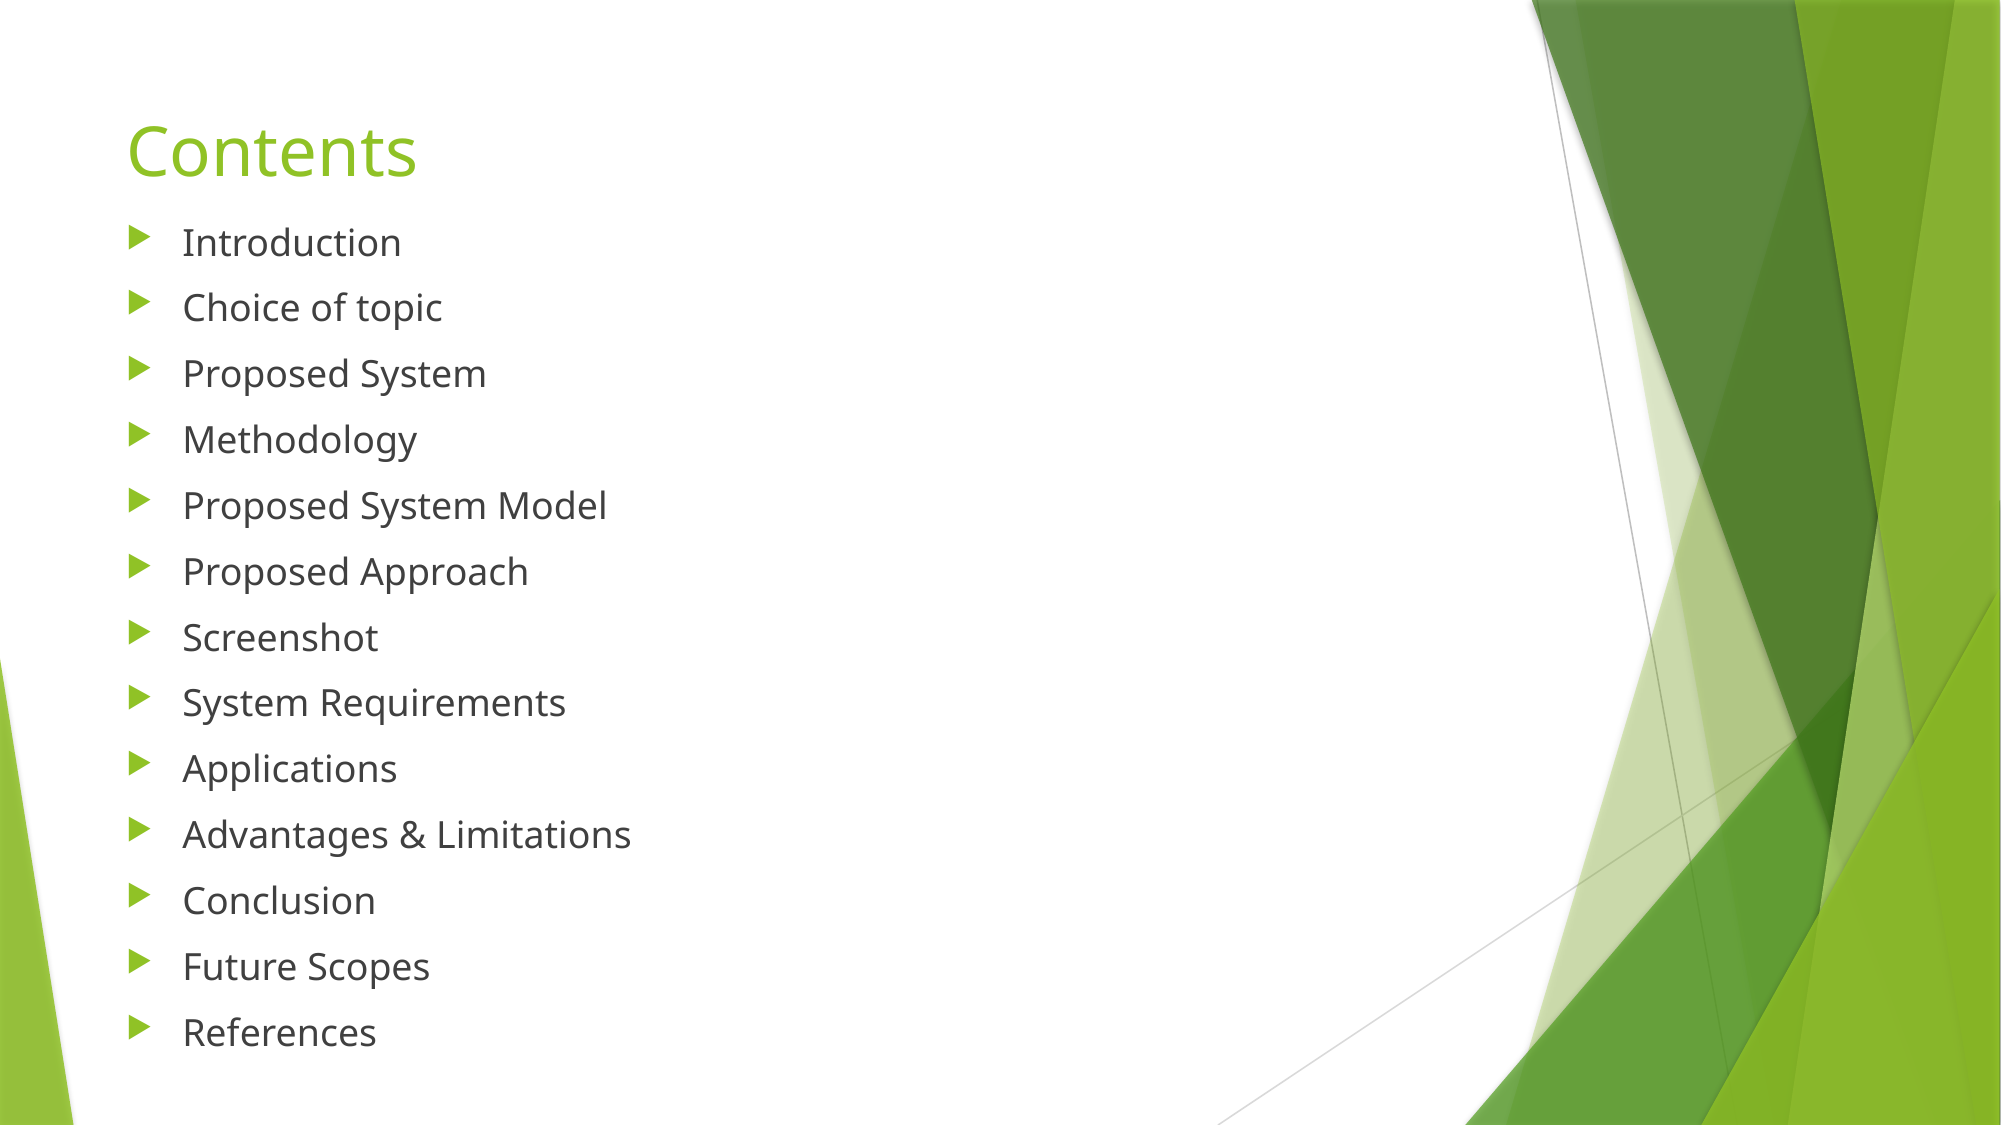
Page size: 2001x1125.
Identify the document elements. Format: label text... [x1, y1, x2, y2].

list Introduction Choice of topic Proposed System Methodology Proposed System Model Proposed Approach Screenshot System Requirements Applications Advantages & Limitations Conclusion Future Scopes References [111, 210, 1522, 1094]
title Contents [111, 99, 1522, 199]
